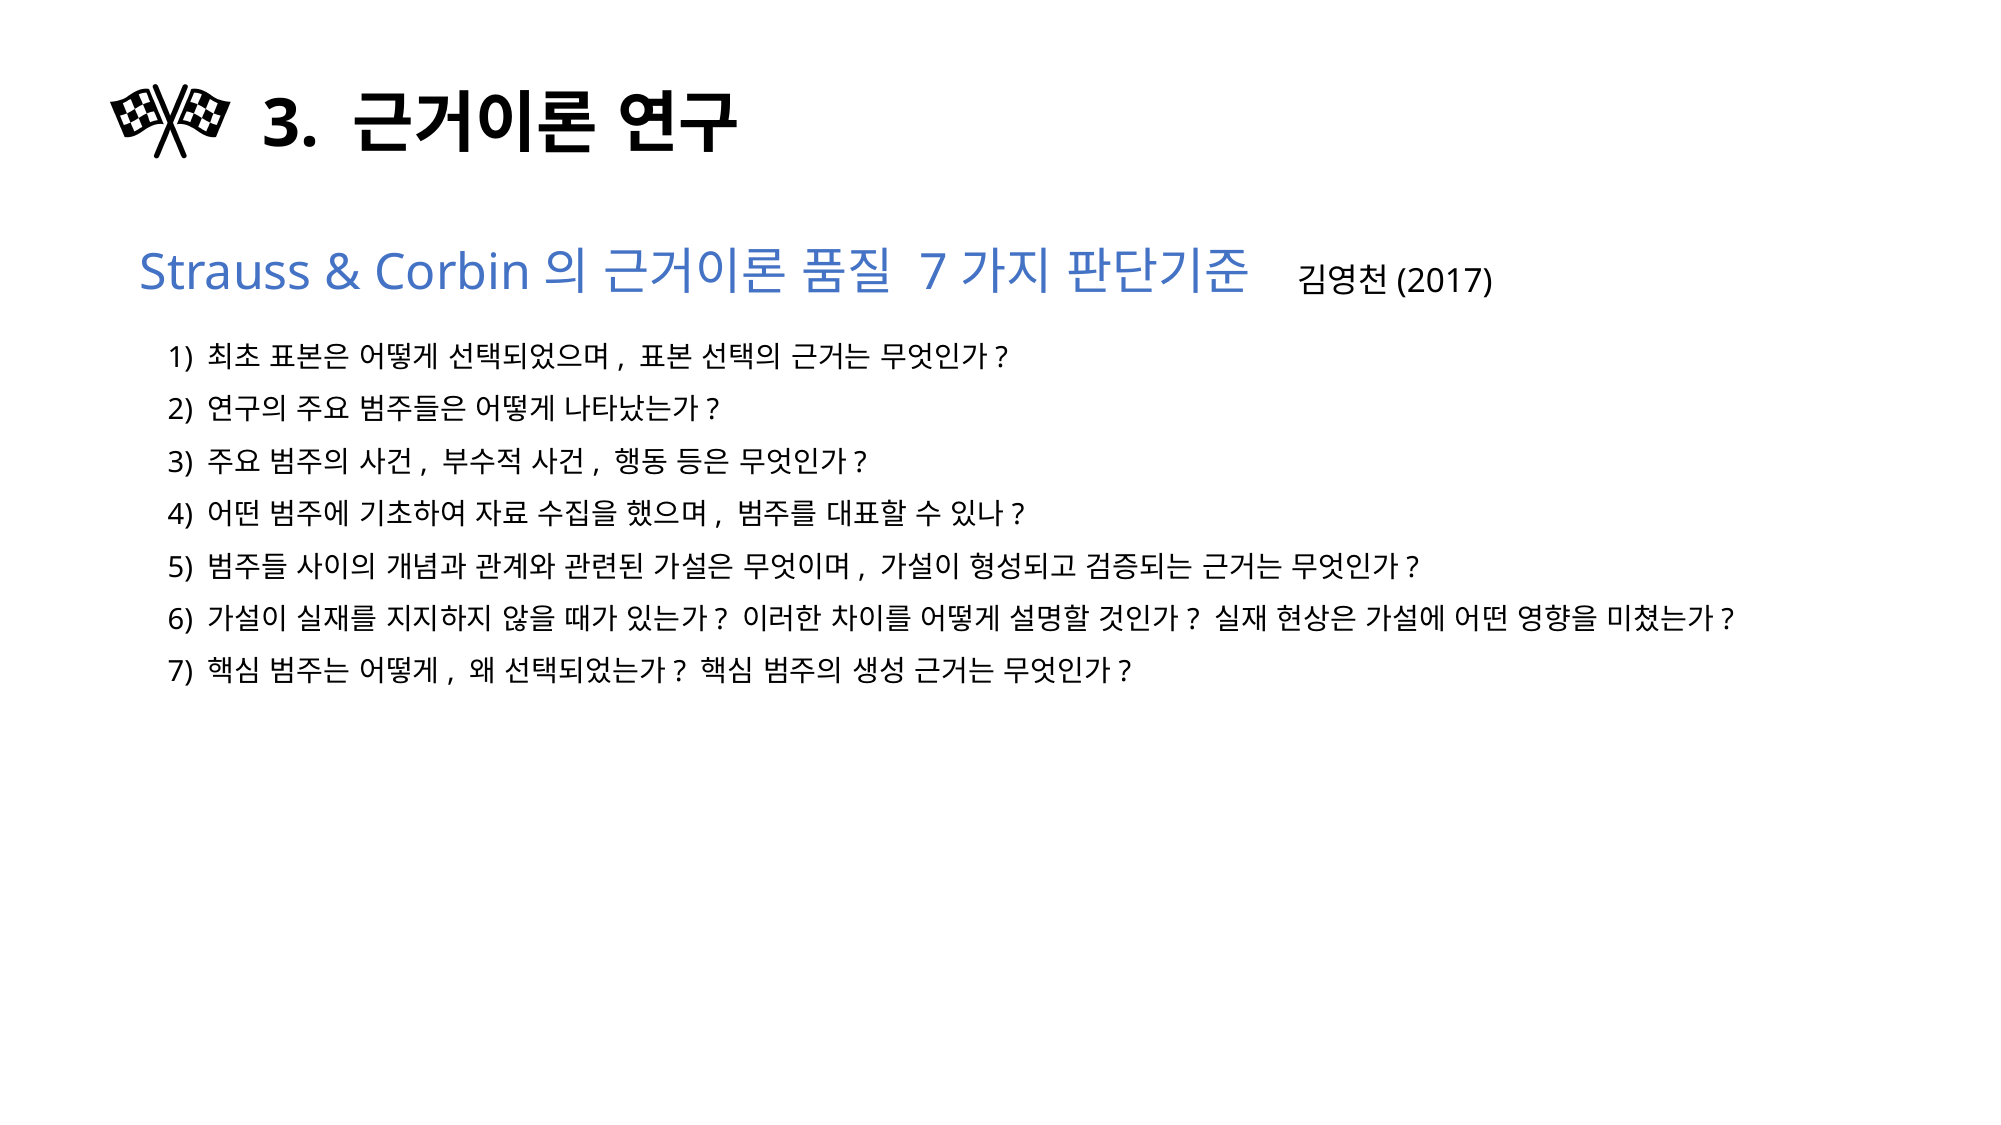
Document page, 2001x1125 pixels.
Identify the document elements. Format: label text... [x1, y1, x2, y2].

text_box Strauss & Corbin의 근거이론 품질 7가지 판단기준 [124, 232, 1266, 308]
text_box [636, 299, 2000, 375]
picture [107, 58, 233, 184]
text_box 김영천(2017) [1282, 231, 1663, 307]
text_box 3. 근거이론 연구 [247, 72, 756, 168]
text_box 1) 최초 표본은 어떻게 선택되었으며, 표본 선택의 근거는 무엇인가? 2) 연구의 주요 범주들은 어떻게 나타났는가? 3) 주요 범주의 사건, 부수적 사건, 행동 등은 무엇인가? 4) 어떤 범주에 기초하여 자료 수집을 했으며, 범주를 대표할 수 있나? 5) 범주들 사이의 개념과 관계와 관련된 가설은 무엇이며, 가설이 형성되고 검증되는 근거는 무엇인가? 6) 가설이 실재를 지지하지 않을 때가 있는가? 이러한 차이를 어떻게 설명할 것인가? 실재 현상은 가설에 어떤 영향을 미쳤는가? 7) 핵심 범주는 어떻게, 왜 선택되었는가? 핵심 범주의 생성 근거는 무엇인가? [152, 313, 1855, 696]
